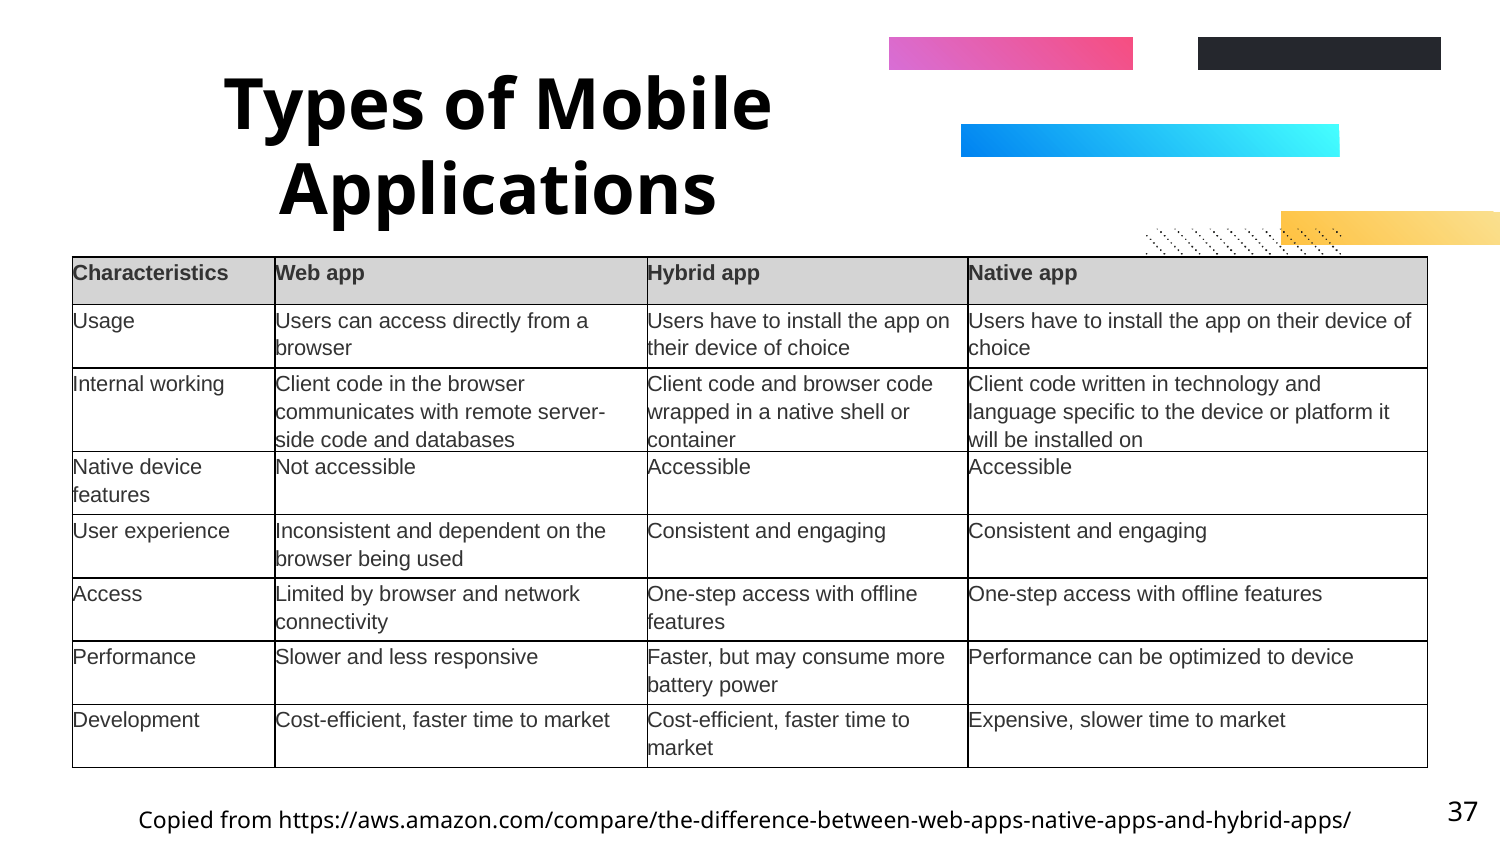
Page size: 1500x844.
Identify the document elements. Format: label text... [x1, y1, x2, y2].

title Types of Mobile Applications [39, 37, 959, 251]
table_cell Expensive, slower time to market [969, 705, 1427, 767]
picture [1144, 228, 1343, 256]
table_cell User experience [73, 515, 274, 577]
table_cell Client code written in technology and language specific to the device or platform it will be installed on [969, 369, 1427, 451]
slide_number ‹#› [1403, 779, 1494, 844]
table_cell Inconsistent and dependent on the browser being used [276, 515, 647, 577]
table_cell Cost-efficient, faster time to market [648, 705, 967, 767]
table_cell Users can access directly from a browser [276, 305, 647, 367]
table_cell Users have to install the app on their device of choice [648, 305, 967, 367]
table_cell Performance can be optimized to device [969, 642, 1427, 704]
table_header Web app [276, 258, 647, 304]
table_cell Native device features [73, 452, 274, 514]
table_cell Accessible [648, 452, 967, 514]
table_cell Users have to install the app on their device of choice [969, 305, 1427, 367]
table_cell Faster, but may consume more battery power [648, 642, 967, 704]
table_cell Access [73, 579, 274, 640]
text_box Copied from https://aws.amazon.com/compare/the-difference-between-web-apps-native-apps-and-hybrid-apps/ [123, 791, 1387, 844]
table_cell Cost-efficient, faster time to market [276, 705, 647, 767]
table_cell Accessible [969, 452, 1427, 514]
table_cell Development [73, 705, 274, 767]
table_cell One-step access with offline features [969, 579, 1427, 640]
table_cell One-step access with offline features [648, 579, 967, 640]
table_cell Internal working [73, 369, 274, 451]
table_cell Client code and browser code wrapped in a native shell or container [648, 369, 967, 451]
table_header Native app [969, 258, 1427, 304]
table_cell Slower and less responsive [276, 642, 647, 704]
table_cell Client code in the browser communicates with remote server-side code and databases [276, 369, 647, 451]
table_cell Consistent and engaging [969, 515, 1427, 577]
table_cell Consistent and engaging [648, 515, 967, 577]
table_header Hybrid app [648, 258, 967, 304]
table_cell Limited by browser and network connectivity [276, 579, 647, 640]
table_cell Usage [73, 305, 274, 367]
table_cell Not accessible [276, 452, 647, 514]
table_cell Performance [73, 642, 274, 704]
table_header Characteristics [73, 258, 274, 304]
